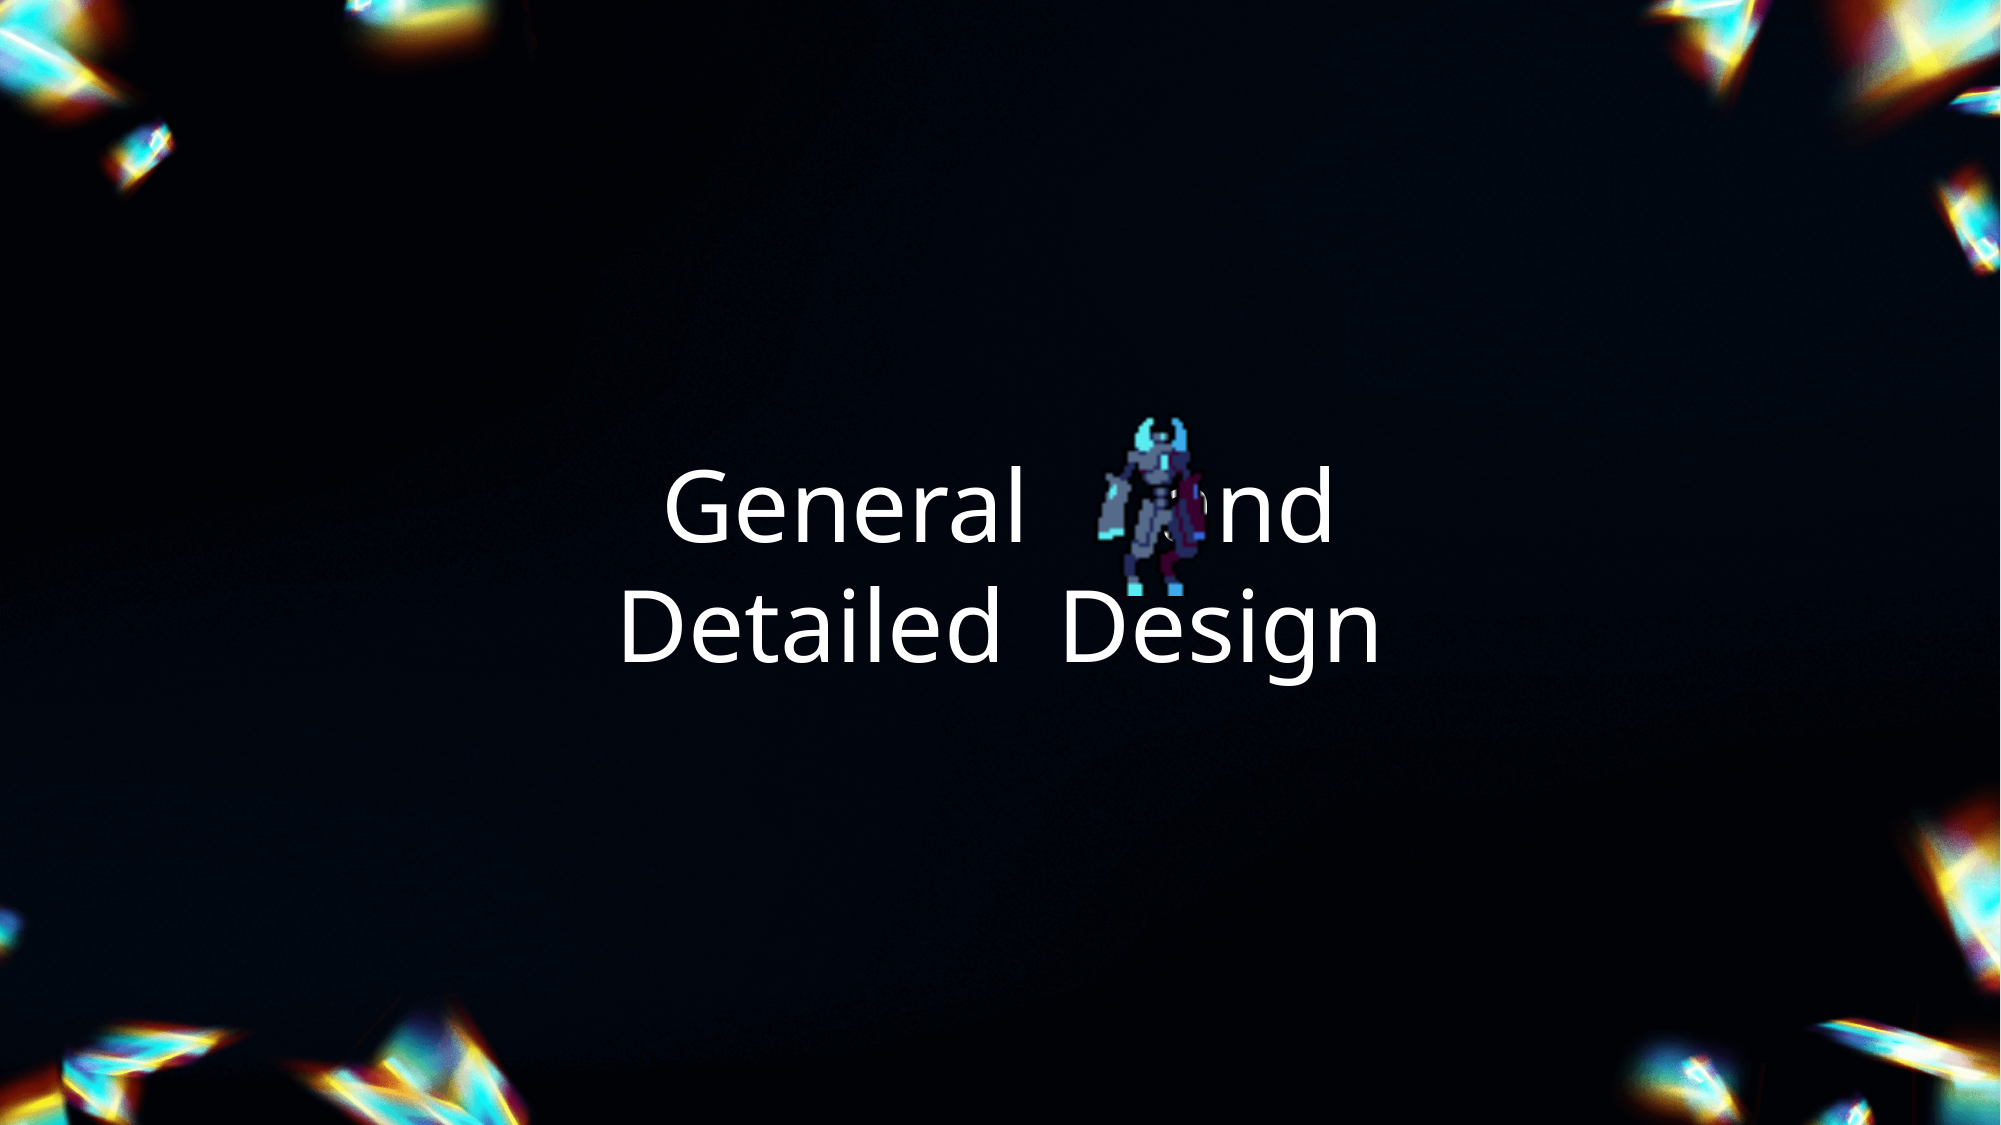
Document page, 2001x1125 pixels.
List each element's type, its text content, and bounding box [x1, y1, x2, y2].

picture [0, 0, 2001, 1125]
text_box General and Detailed Design [483, 435, 1517, 690]
